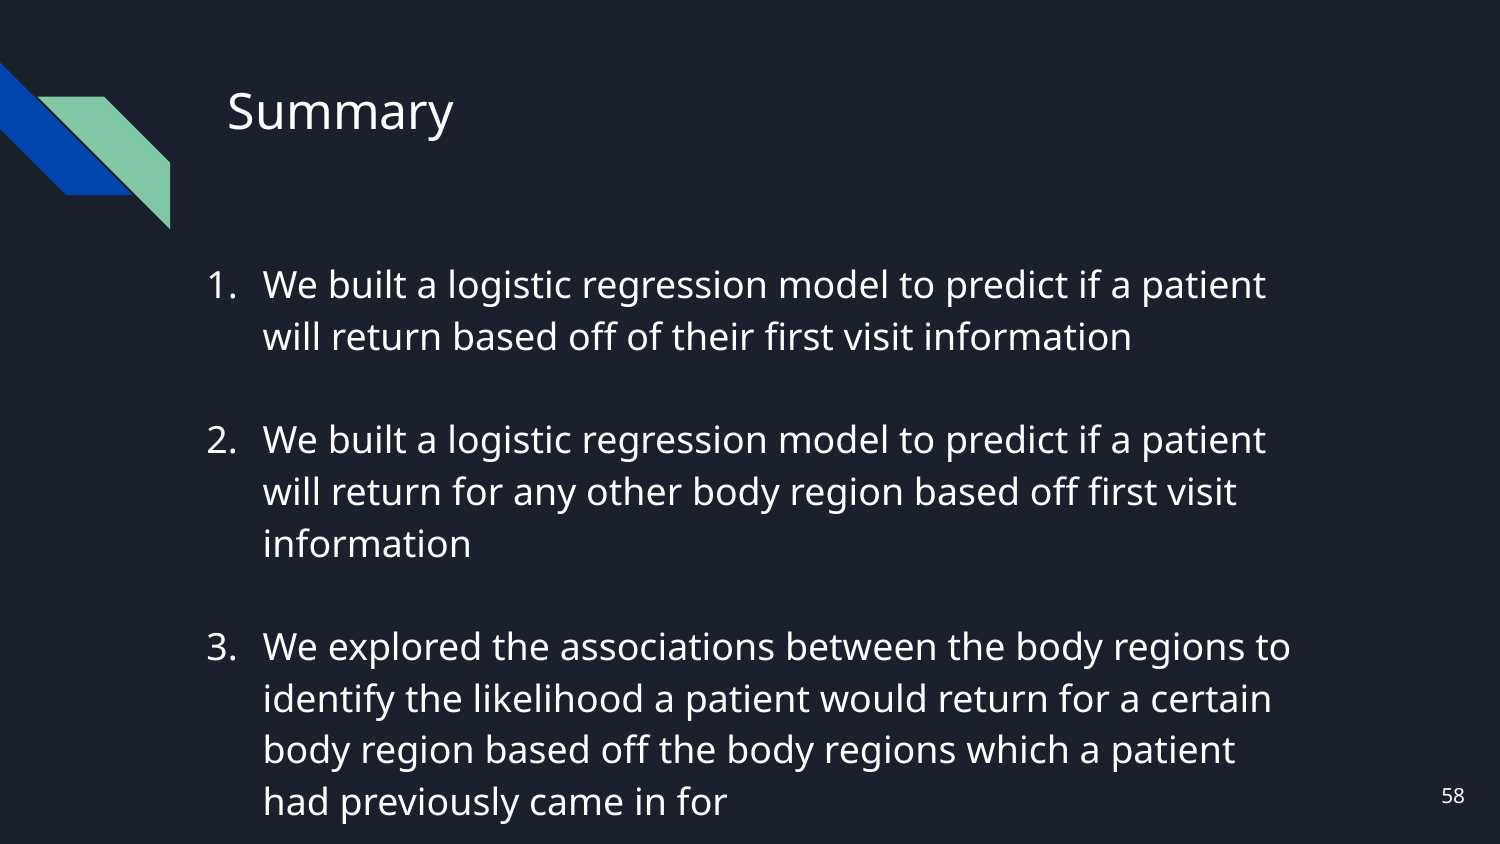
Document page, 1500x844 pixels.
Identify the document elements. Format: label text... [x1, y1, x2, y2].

slide_number 58 [1389, 764, 1480, 830]
title Summary [212, 64, 1368, 215]
list We built a logistic regression model to predict if a patient will return based off of their first visit information We built a logistic regression model to predict if a patient will return for any other body region based off first visit information We explored the associations between the body regions to identify the likelihood a patient would return for a certain body region based off the body regions which a patient had previously came in for [172, 239, 1328, 765]
